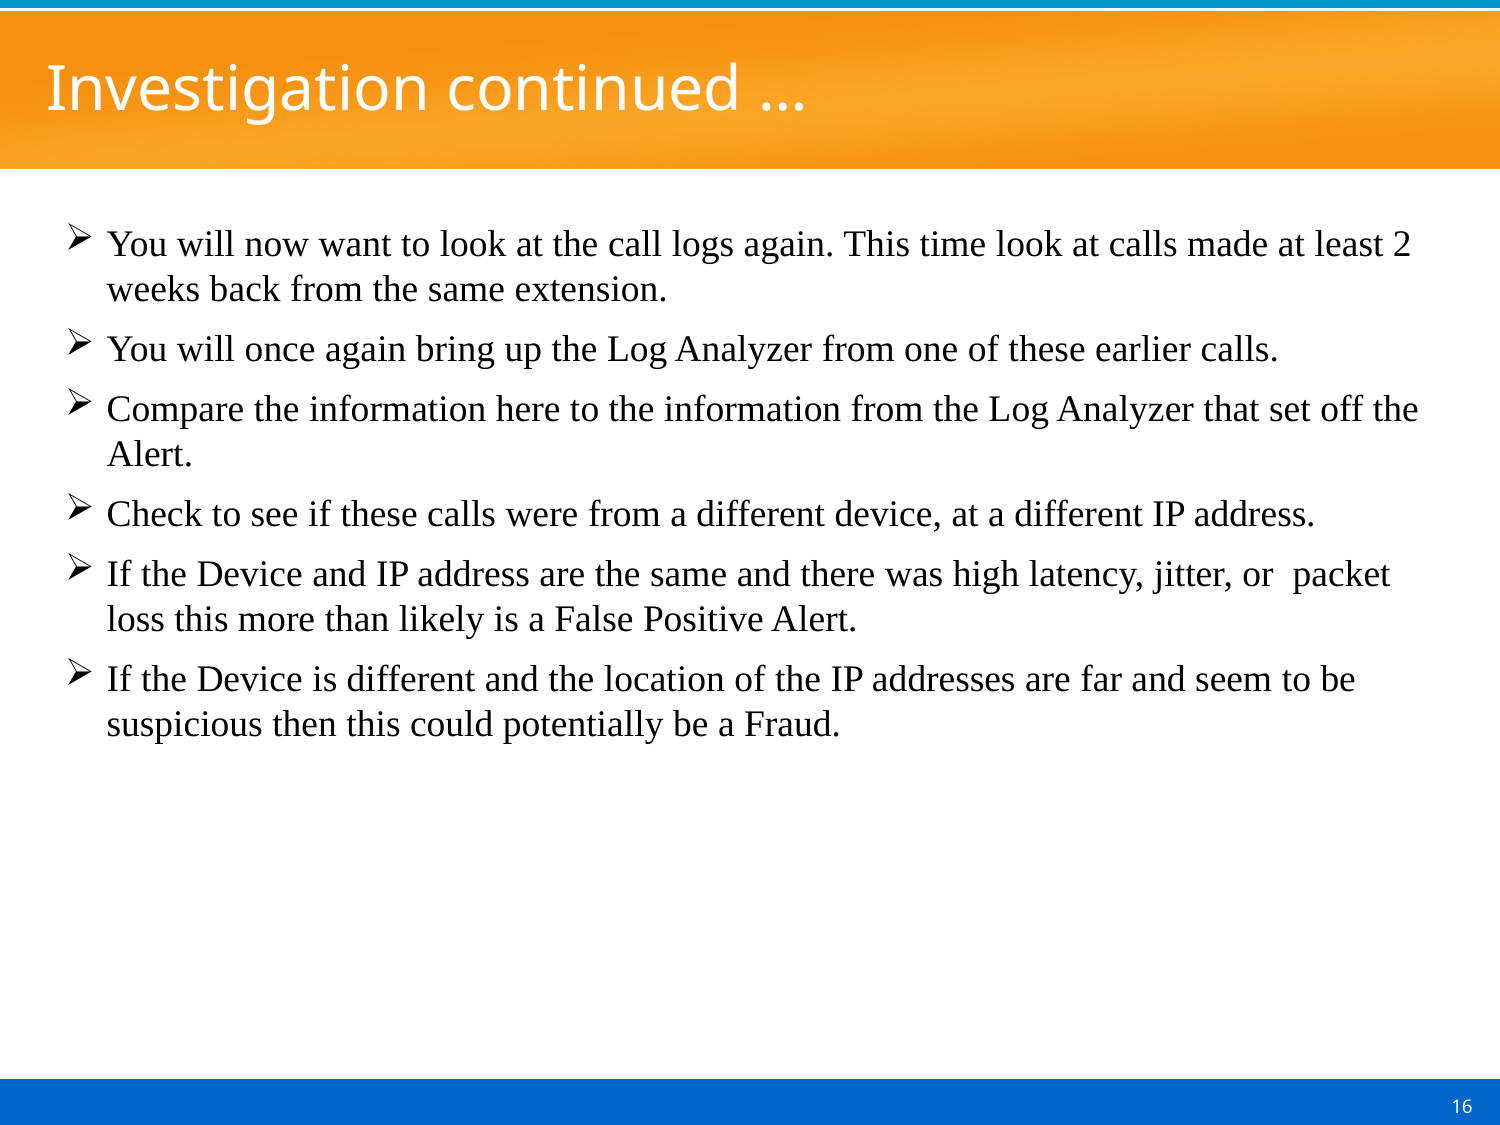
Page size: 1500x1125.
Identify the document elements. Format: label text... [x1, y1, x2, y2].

slide_number 16 [1451, 1092, 1500, 1122]
title Investigation continued … [45, 47, 1496, 124]
picture [0, 9, 1500, 168]
list You will now want to look at the call logs again. This time look at calls made at least 2 weeks back from the same extension. You will once again bring up the Log Analyzer from one of these earlier calls. Compare the information here to the information from the Log Analyzer that set off the Alert. Check to see if these calls were from a different device, at a different IP address. If the Device and IP address are the same and there was high latency, jitter, or packet loss this more than likely is a False Positive Alert. If the Device is different and the location of the IP addresses are far and seem to be suspicious then this could potentially be a Fraud. [57, 211, 1443, 995]
